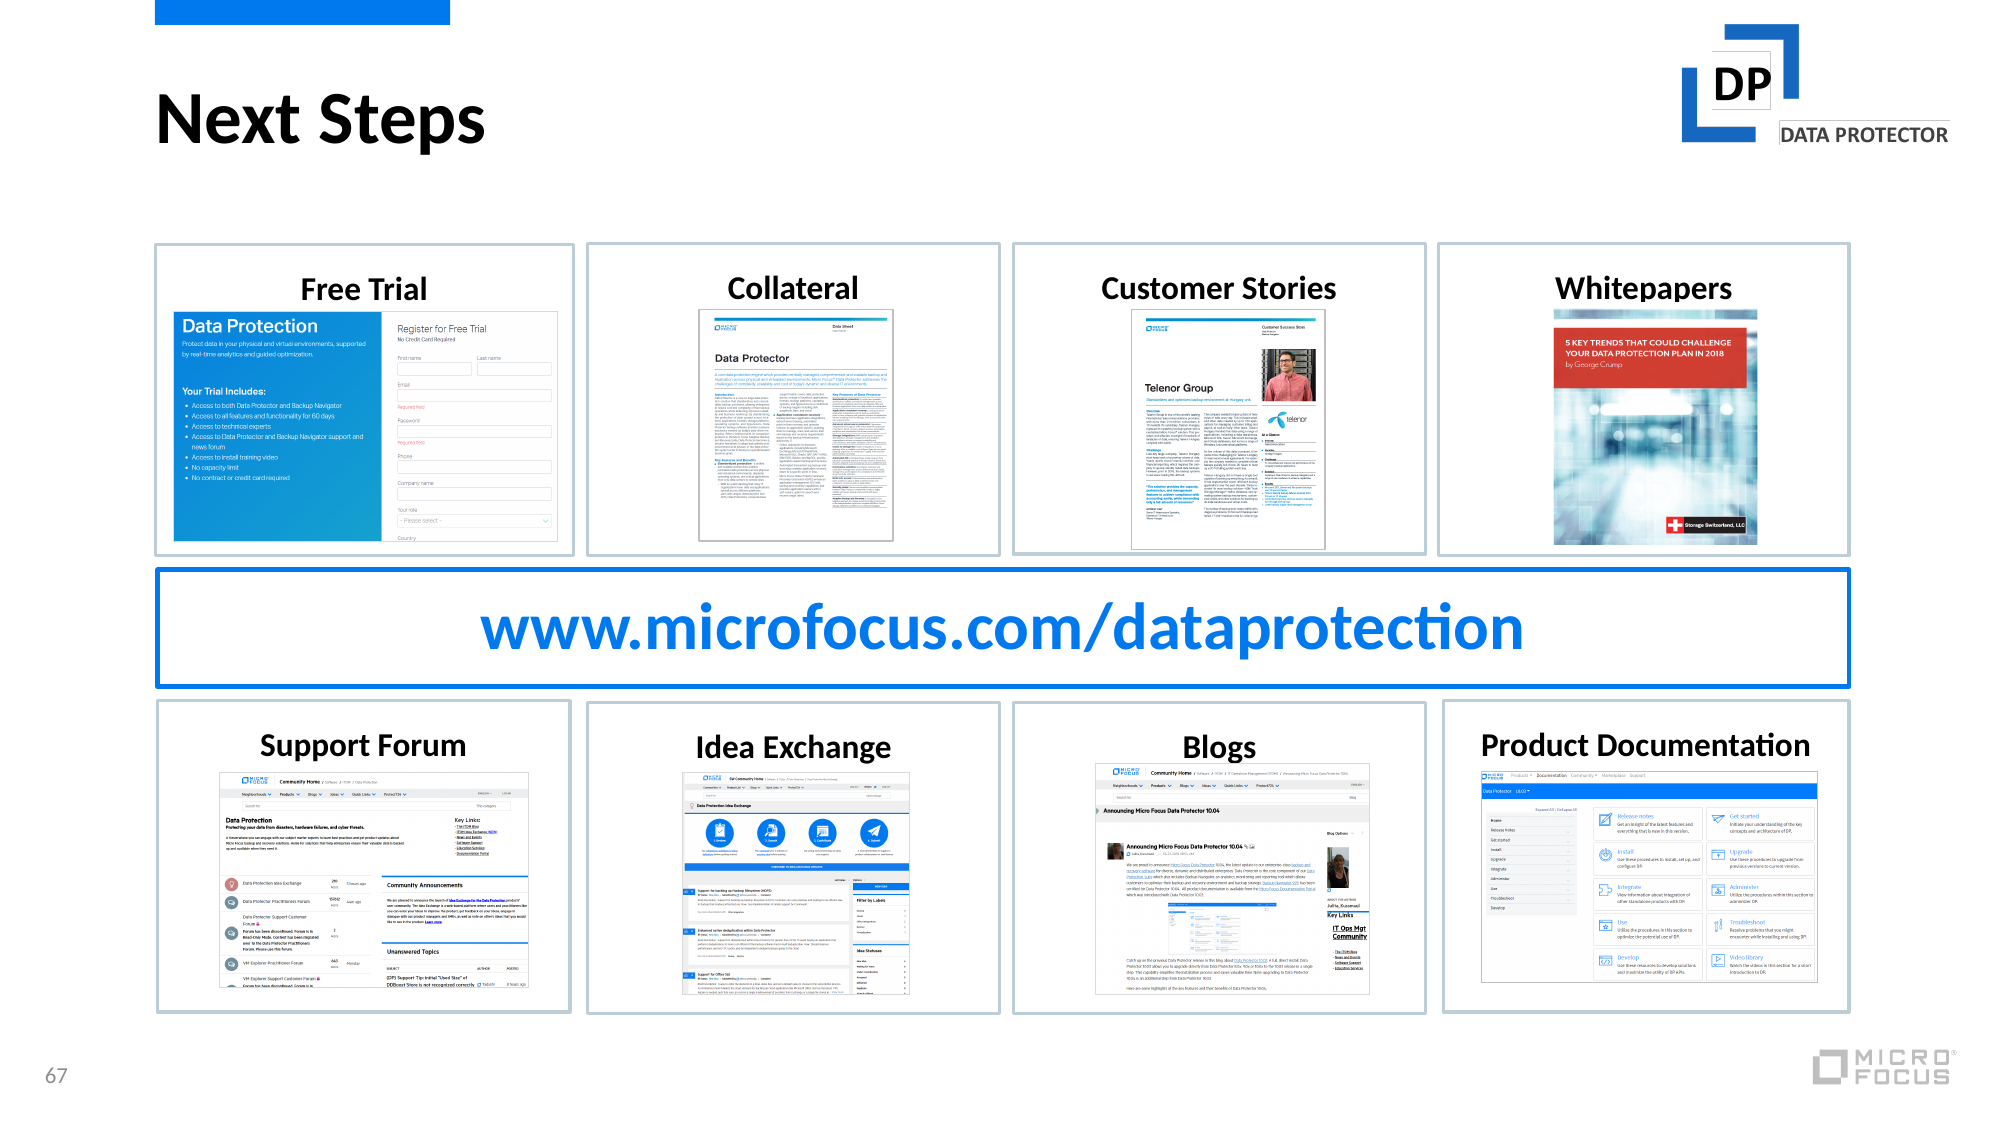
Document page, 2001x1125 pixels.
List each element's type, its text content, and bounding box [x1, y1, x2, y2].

title Next Steps [155, 70, 1847, 249]
picture [1132, 310, 1325, 549]
picture [1481, 771, 1818, 983]
picture [1095, 763, 1370, 995]
text_box Idea Exchange [586, 701, 1001, 1015]
picture [219, 772, 529, 988]
picture [1681, 24, 1950, 145]
text_box Customer Stories [1012, 249, 1427, 555]
text_box Free Trial [154, 243, 575, 557]
picture [682, 772, 910, 995]
text_box Support Forum [156, 700, 571, 1013]
text_box Whitepapers [1438, 243, 1850, 556]
picture [286, 414, 296, 418]
picture [699, 310, 893, 540]
text_box Blogs [1012, 701, 1427, 1015]
picture [173, 311, 558, 542]
text_box www.microfocus.com/dataprotection [157, 569, 1849, 687]
picture [1553, 302, 1758, 545]
slide_number 67 [30, 1051, 90, 1097]
text_box Collateral [586, 249, 1001, 556]
text_box Product Documentation [1442, 700, 1850, 1013]
